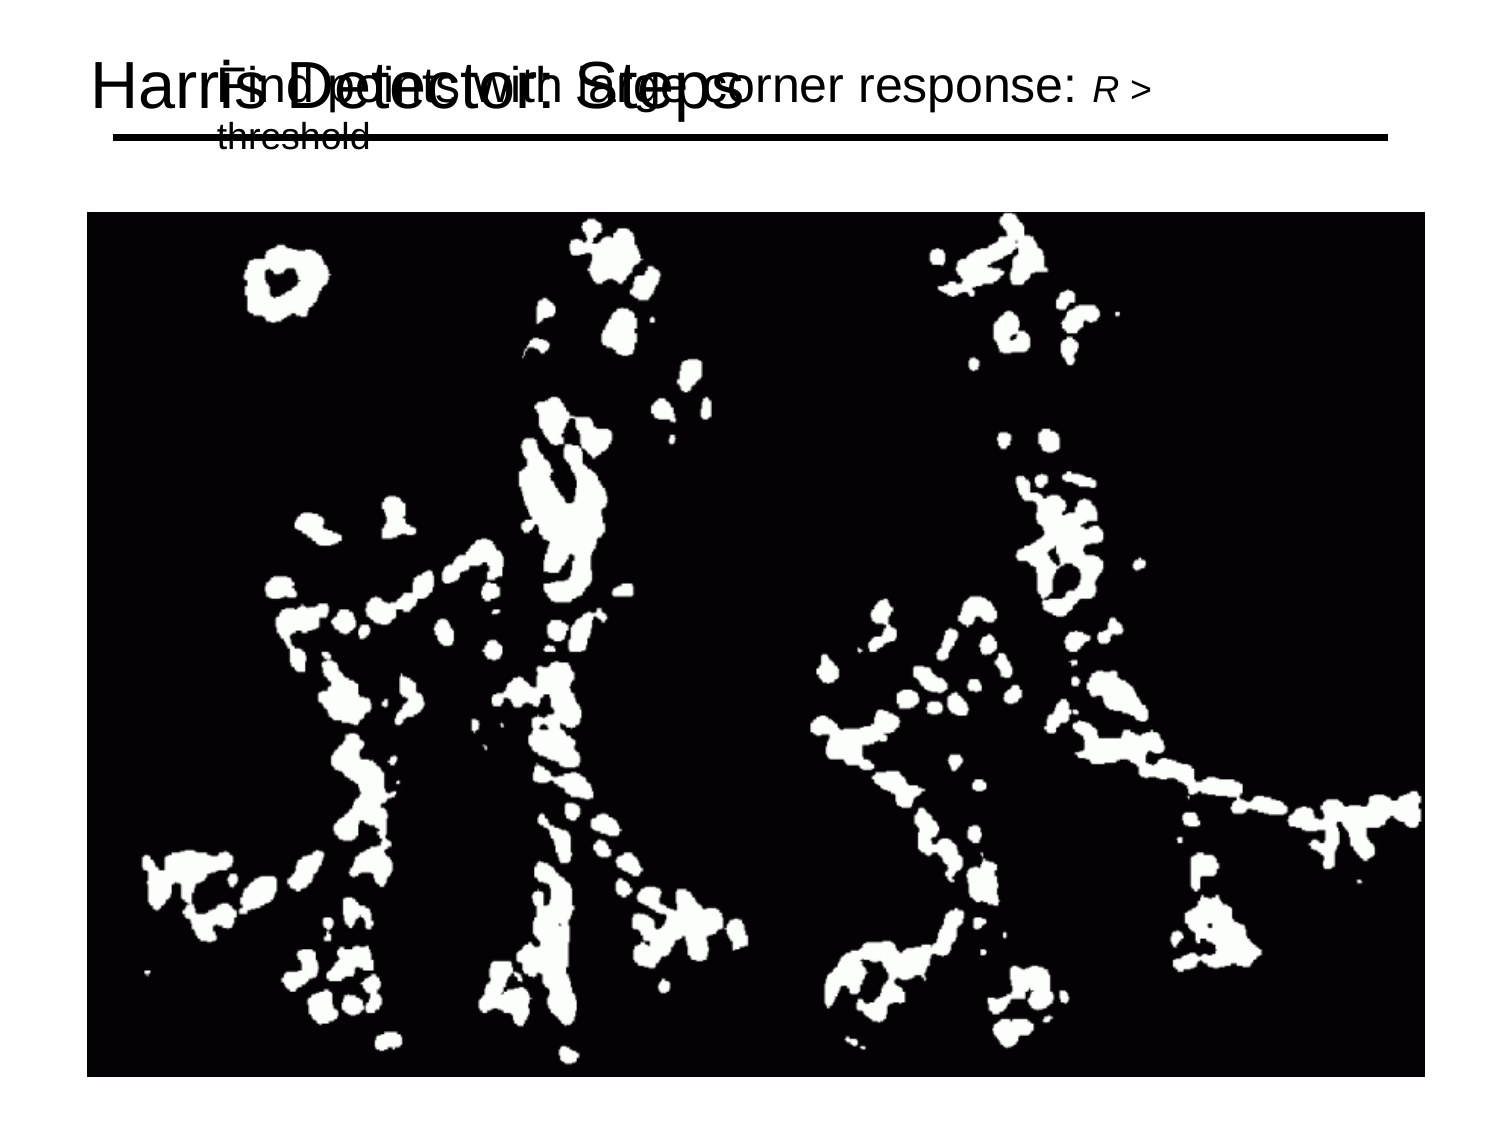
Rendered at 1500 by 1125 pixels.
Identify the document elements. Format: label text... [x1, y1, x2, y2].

picture [87, 212, 1426, 1077]
text_box Harris Detector: Steps [75, 0, 1425, 176]
text_box Find points with large corner response: R > threshold [202, 44, 1311, 120]
